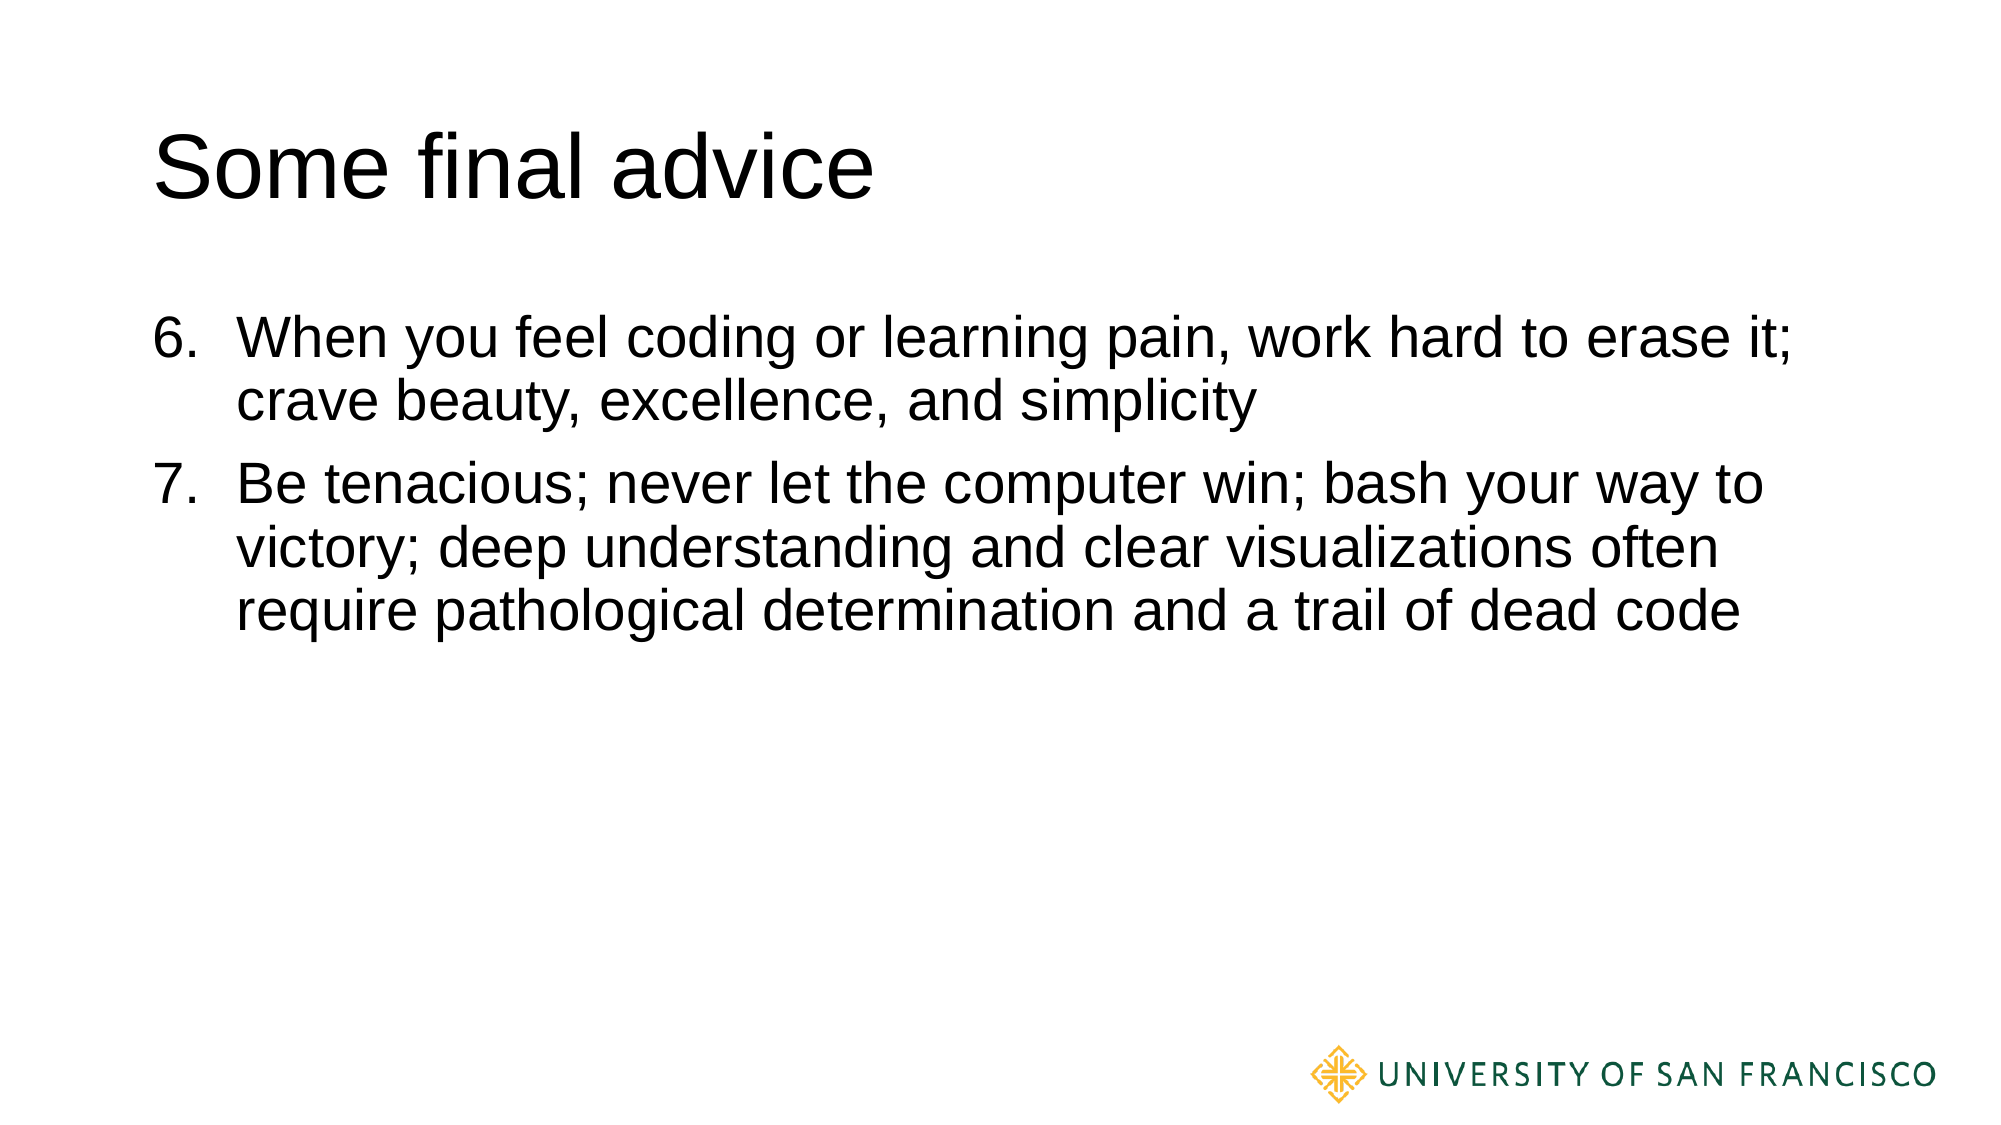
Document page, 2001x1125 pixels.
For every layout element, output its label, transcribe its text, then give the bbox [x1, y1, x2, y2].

title Some final advice [137, 59, 1863, 278]
list When you feel coding or learning pain, work hard to erase it; crave beauty, excellence, and simplicity Be tenacious; never let the computer win; bash your way to victory; deep understanding and clear visualizations often require pathological determination and a trail of dead code [137, 299, 1863, 1014]
